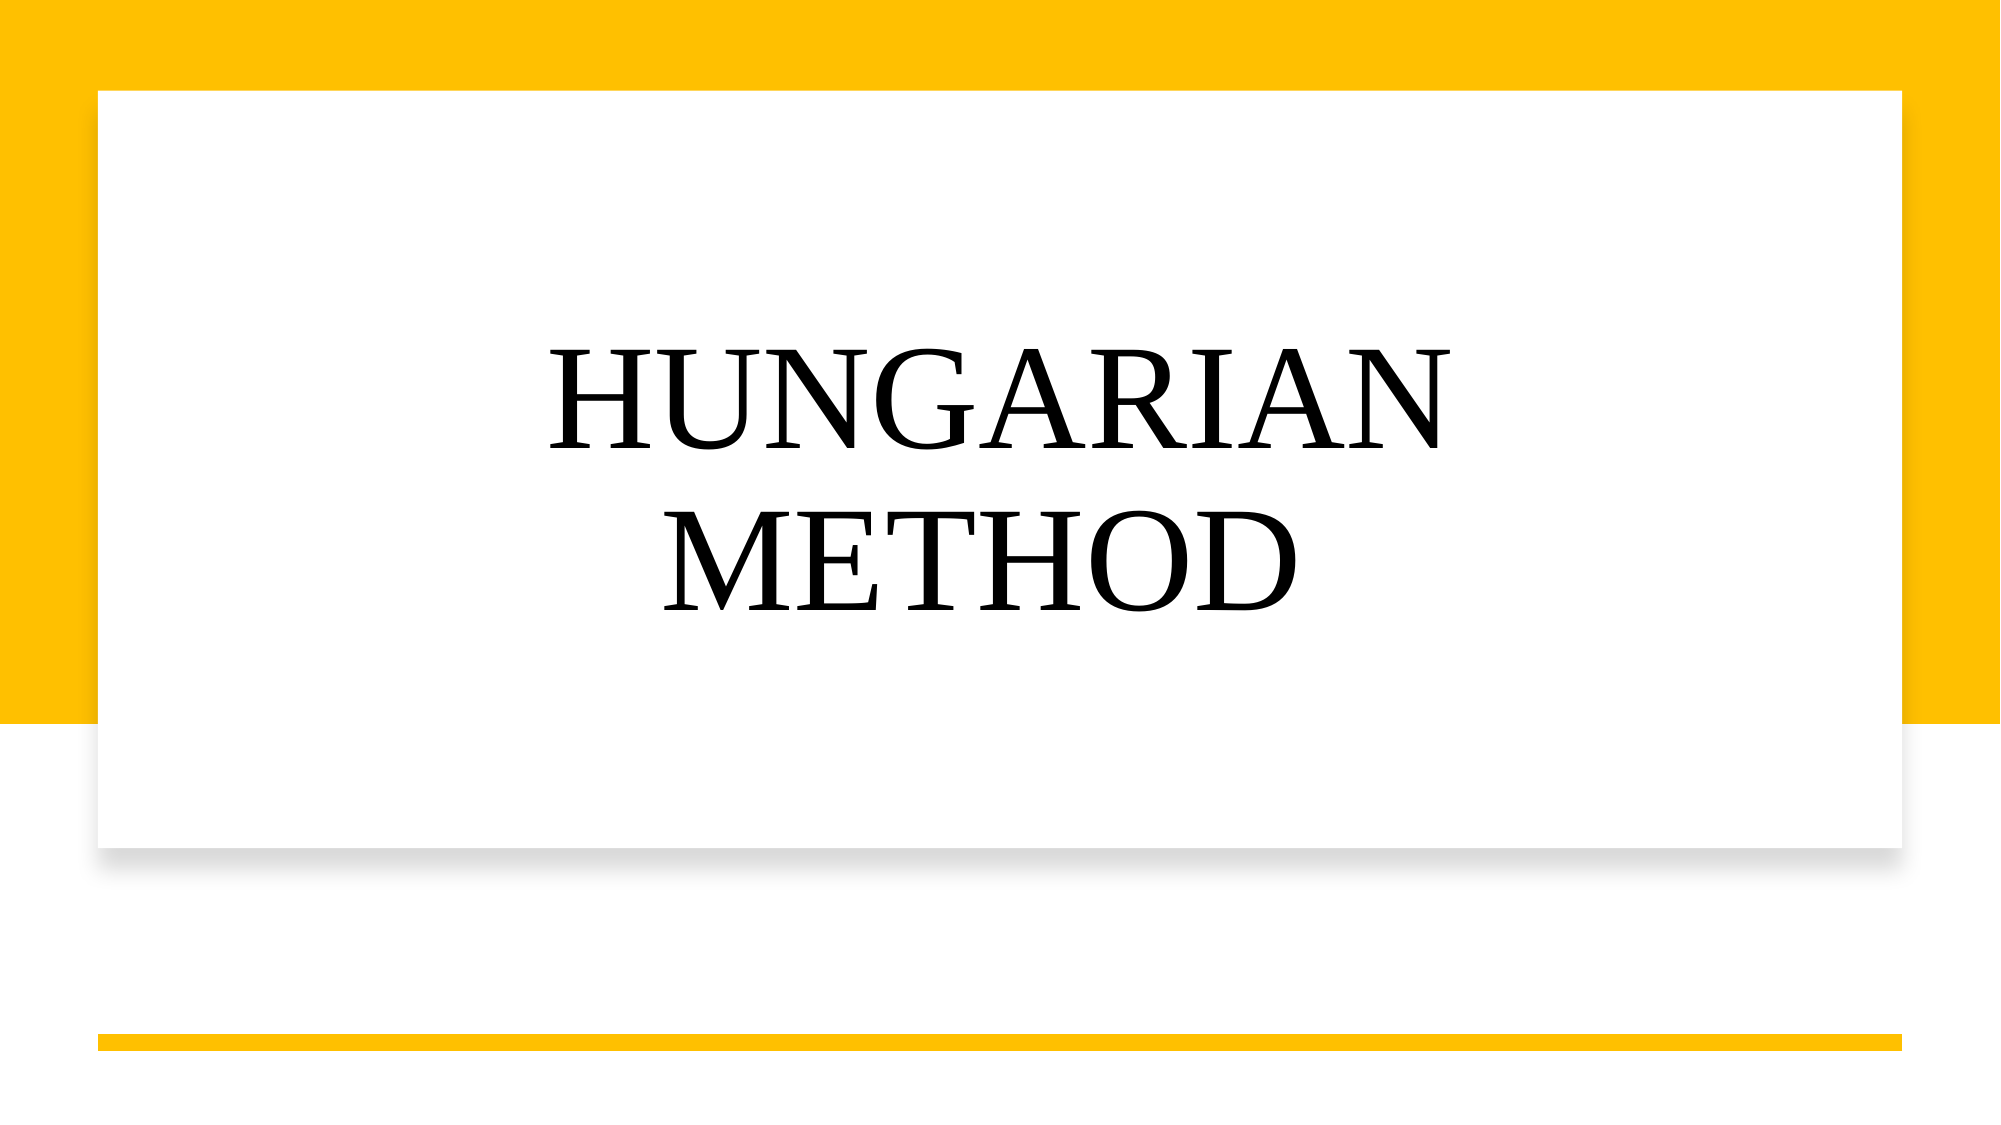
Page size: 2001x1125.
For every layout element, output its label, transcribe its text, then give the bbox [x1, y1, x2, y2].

text_box [0, 0, 2000, 725]
text_box [0, 725, 2000, 1125]
text_box [97, 89, 1903, 849]
title HUNGARIAN METHOD [249, 212, 1750, 750]
